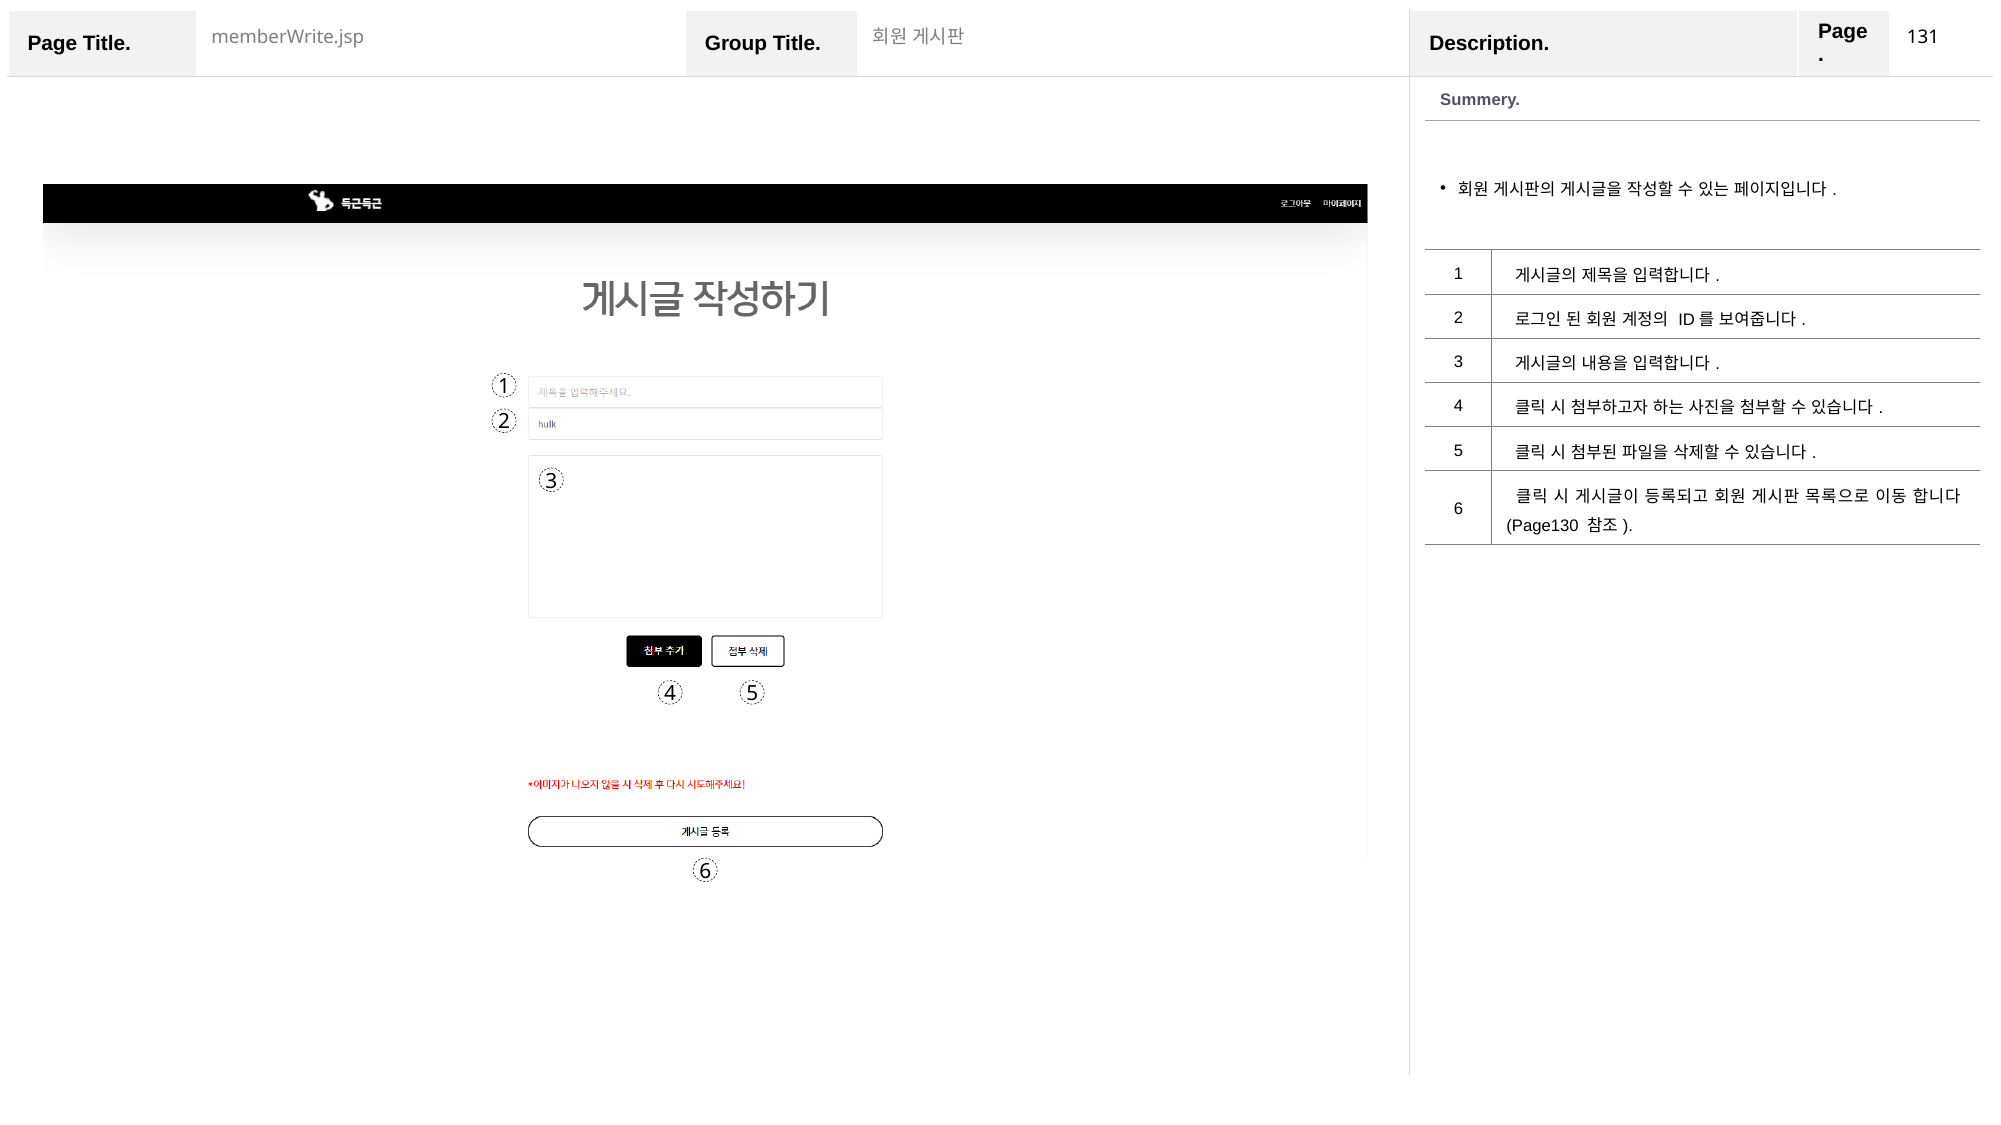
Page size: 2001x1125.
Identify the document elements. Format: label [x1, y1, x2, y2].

table_cell [1492, 427, 1980, 470]
table_cell [1425, 250, 1491, 294]
table_cell [1492, 339, 1980, 382]
table_cell [1492, 383, 1980, 426]
table_cell [1492, 295, 1980, 338]
table_cell [1492, 471, 1980, 544]
text_box [691, 859, 720, 884]
table_cell [1425, 427, 1491, 470]
table_cell [1425, 295, 1491, 338]
table_cell [1425, 383, 1491, 426]
list [858, 18, 1405, 55]
table_cell [1425, 121, 1980, 249]
table_header [1425, 78, 1980, 120]
list [196, 18, 684, 55]
text_box [1892, 17, 2000, 58]
table_cell [1492, 250, 1980, 294]
table_cell [1425, 339, 1491, 382]
table_cell [1425, 471, 1491, 544]
picture [42, 184, 1368, 859]
